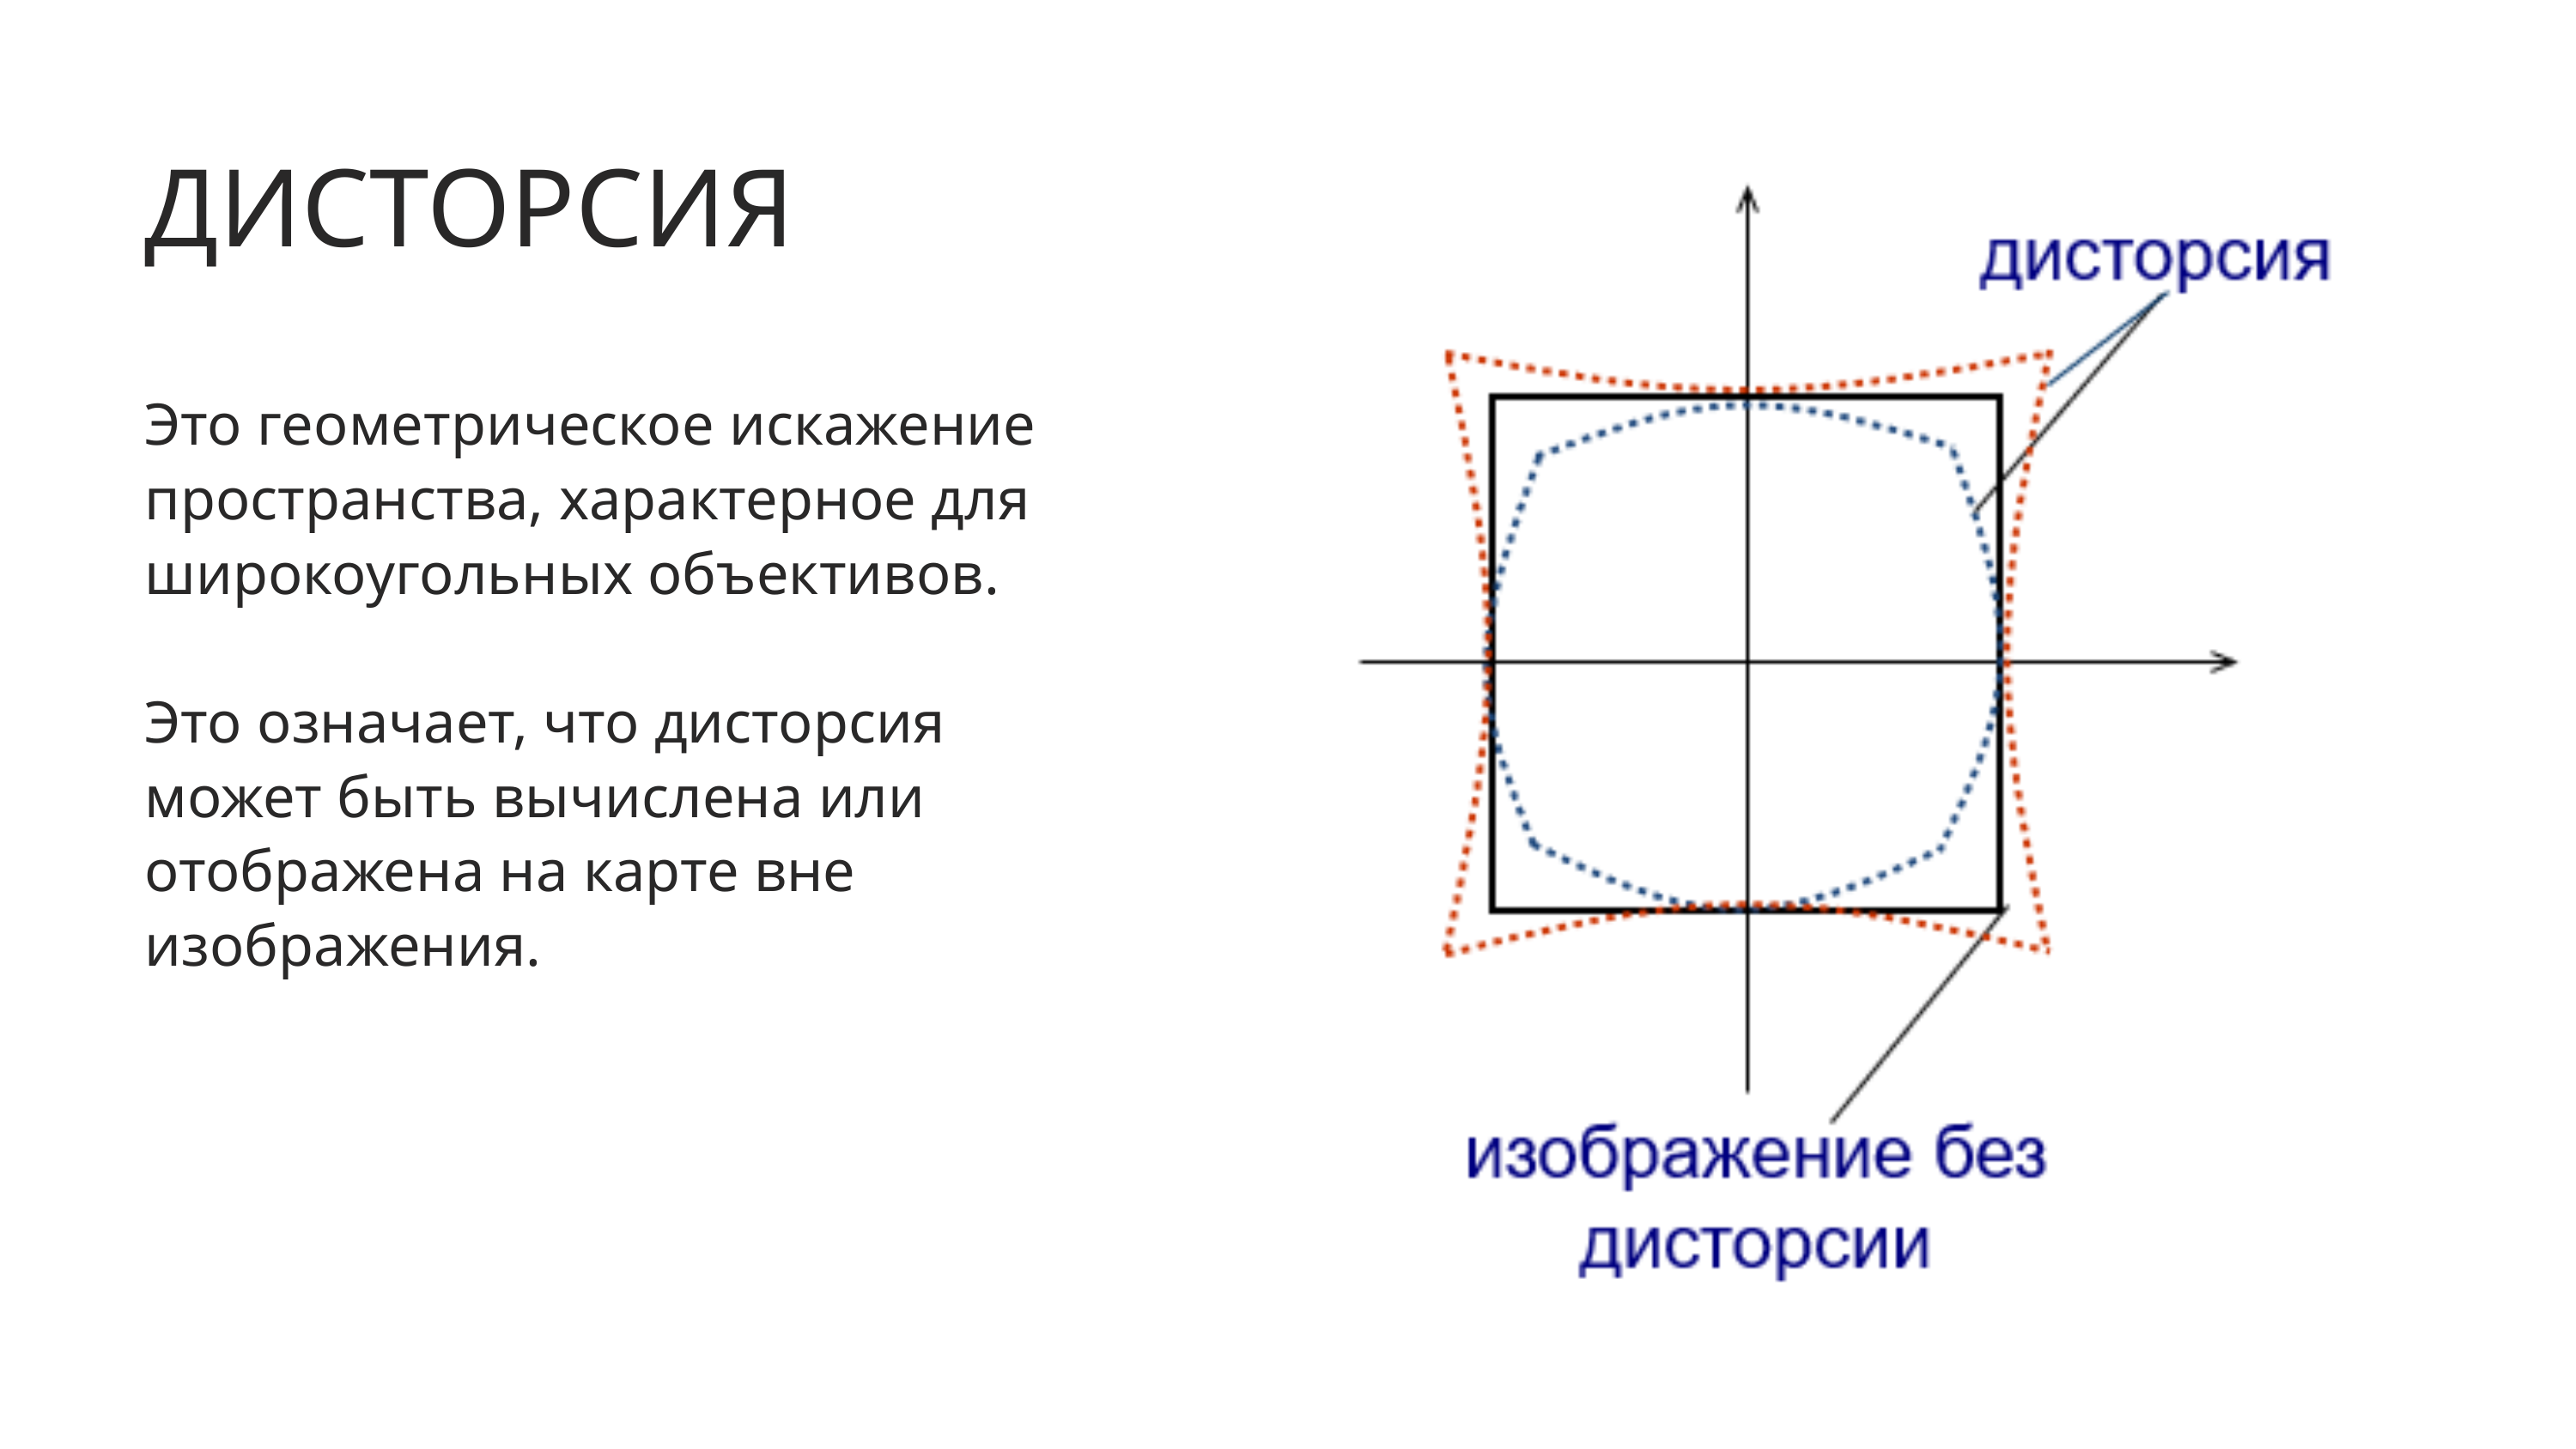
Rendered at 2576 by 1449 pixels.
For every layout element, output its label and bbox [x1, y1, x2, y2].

text_box [144, 149, 1106, 987]
picture [1143, 144, 2432, 1309]
